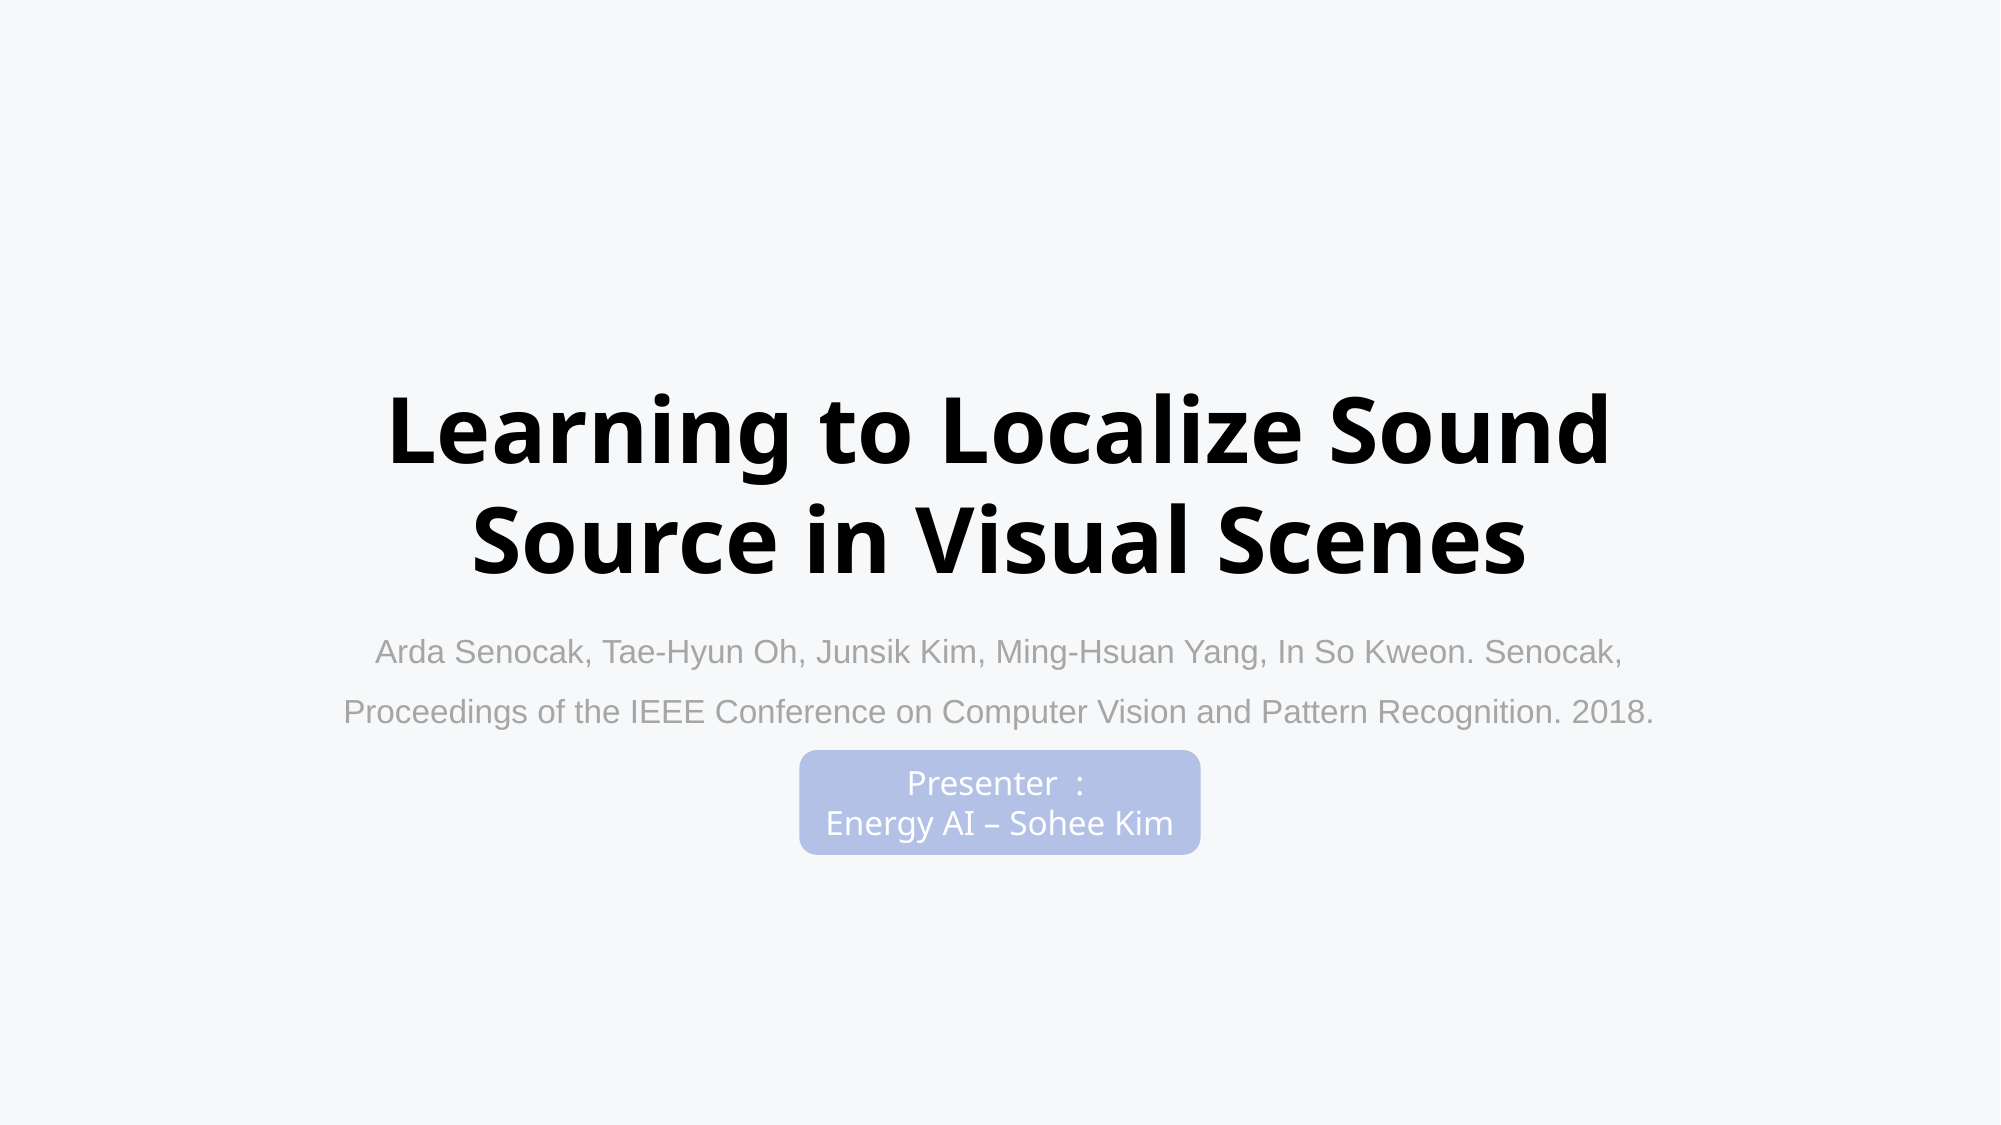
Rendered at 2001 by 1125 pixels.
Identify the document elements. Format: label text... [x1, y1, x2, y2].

text_box Presenter : Energy AI – Sohee Kim [799, 750, 1201, 855]
text_box Arda Senocak, Tae-Hyun Oh, Junsik Kim, Ming-Hsuan Yang, In So Kweon. Senocak, Proceedings of the IEEE Conference on Computer Vision and Pattern Recognition. 2018. [282, 602, 1718, 738]
title Learning to Localize Sound Source in Visual Scenes [263, 359, 1737, 603]
